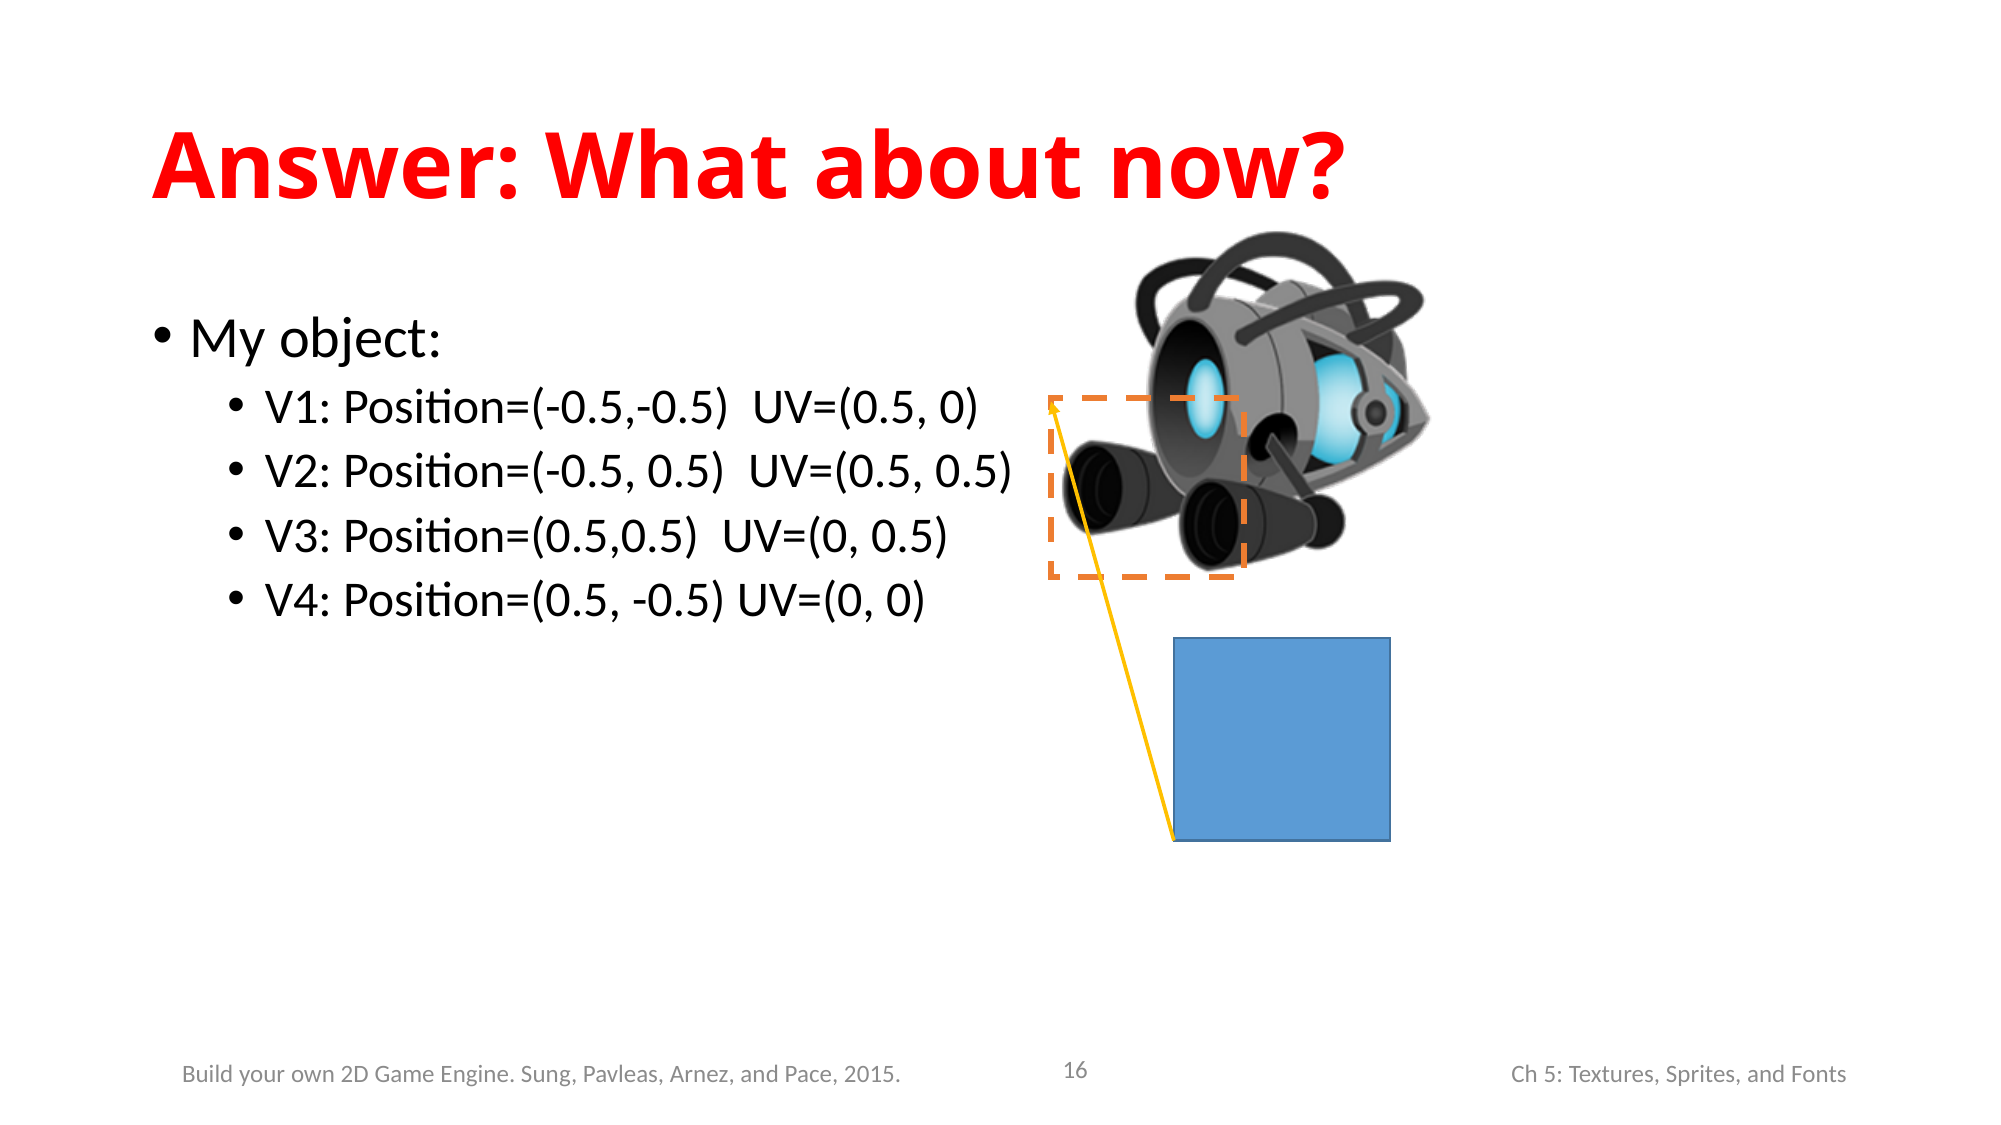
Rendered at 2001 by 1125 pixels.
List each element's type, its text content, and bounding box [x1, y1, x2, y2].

picture [1050, 202, 1449, 601]
text_box [1173, 637, 1391, 842]
list My object: V1: Position=(-0.5,-0.5) UV=(0.5, 0) V2: Position=(-0.5, 0.5) UV=(0.5, 0.5) V3: Position=(0.5,0.5) UV=(0, 0.5) V4: Position=(0.5, -0.5) UV=(0, 0) [137, 299, 1863, 1014]
title Answer: What about now? [137, 59, 1863, 278]
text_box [1050, 401, 1174, 841]
